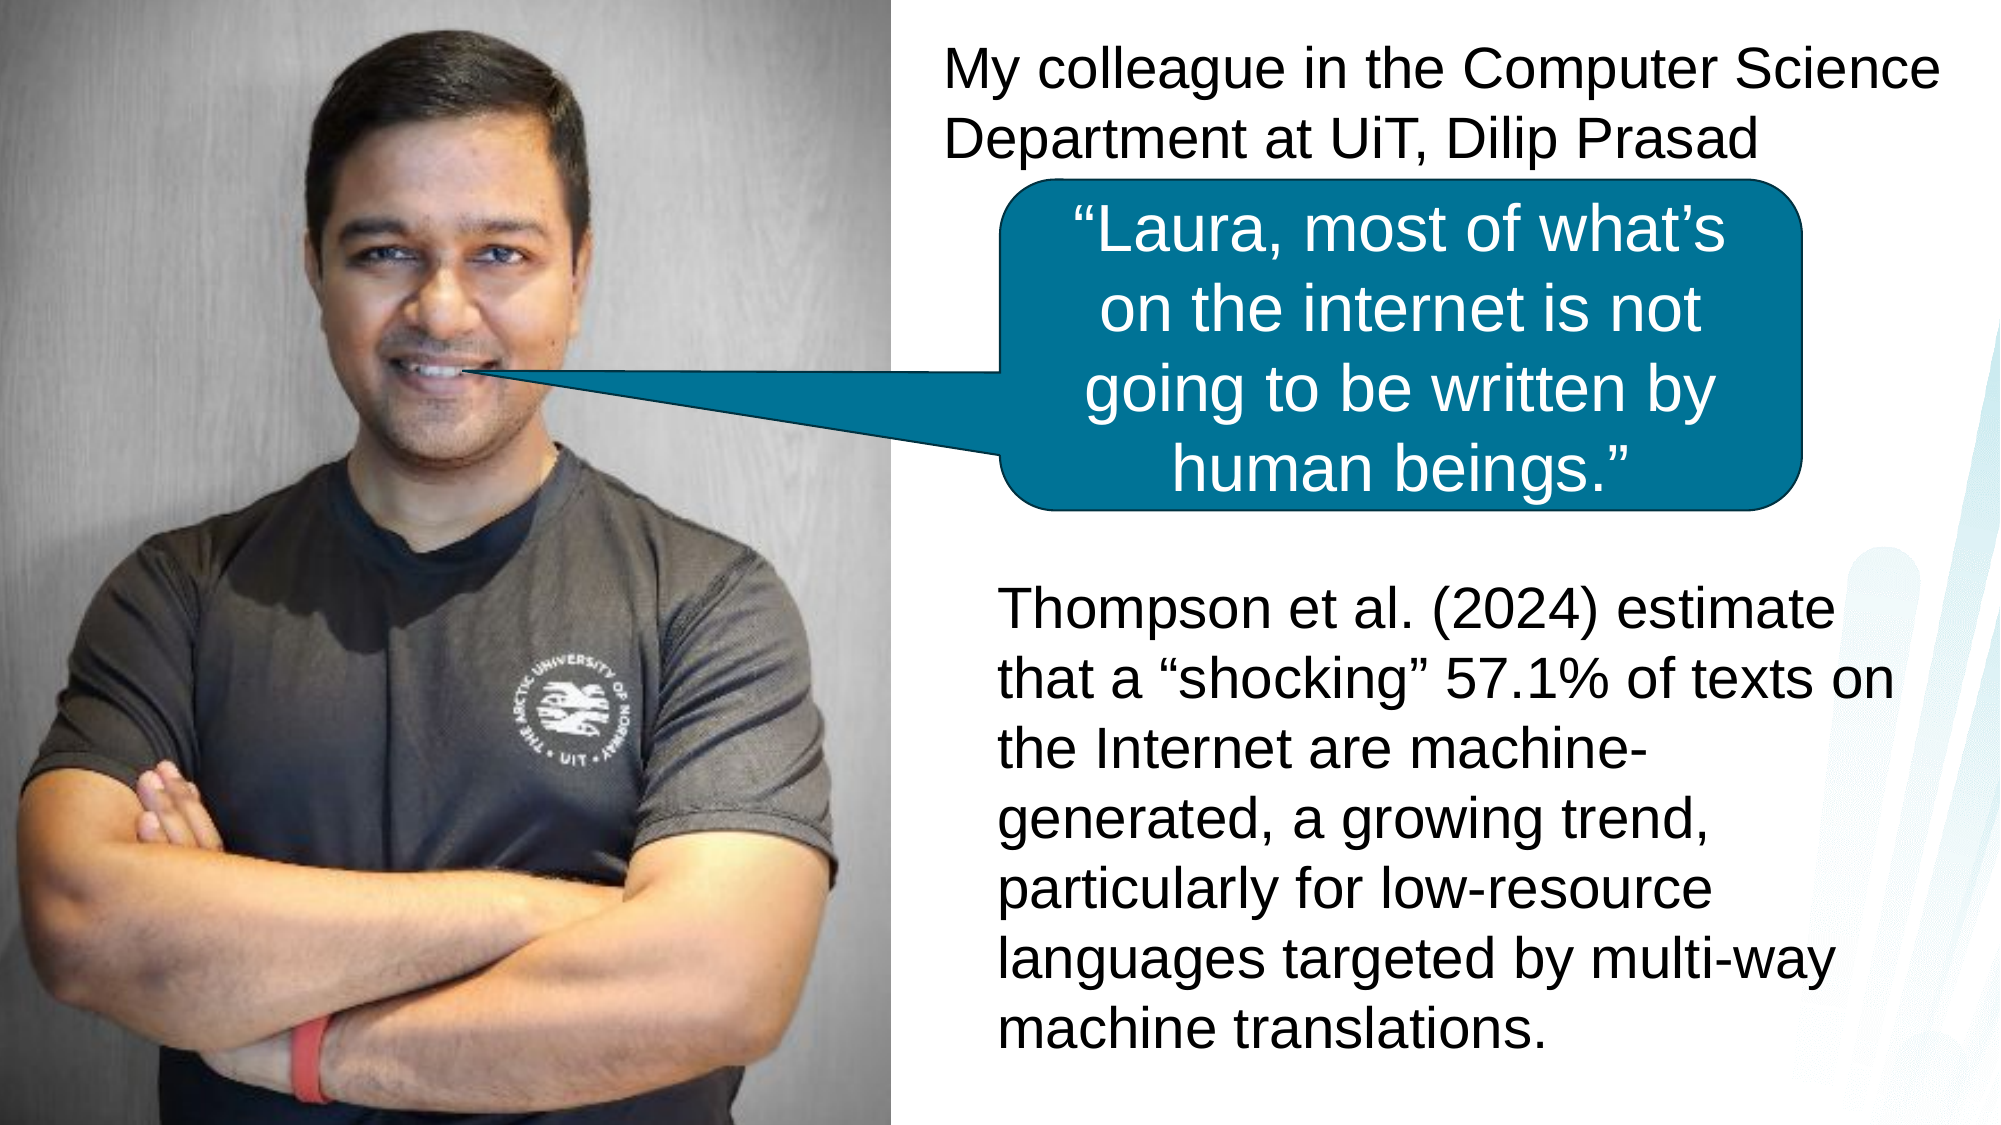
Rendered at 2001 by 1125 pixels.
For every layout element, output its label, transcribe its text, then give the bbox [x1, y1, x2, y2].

text_box Thompson et al. (2024) estimate that a “shocking” 57.1% of texts on the Internet are machine-generated, a growing trend, particularly for low-resource languages targeted by multi-way machine translations. [982, 562, 1925, 1068]
text_box “Laura, most of what’s on the internet is not going to be written by human beings.” [891, 178, 1803, 512]
picture [0, 0, 2000, 1125]
text_box My colleague in the Computer Science Department at UiT, Dilip Prasad [928, 23, 1979, 178]
